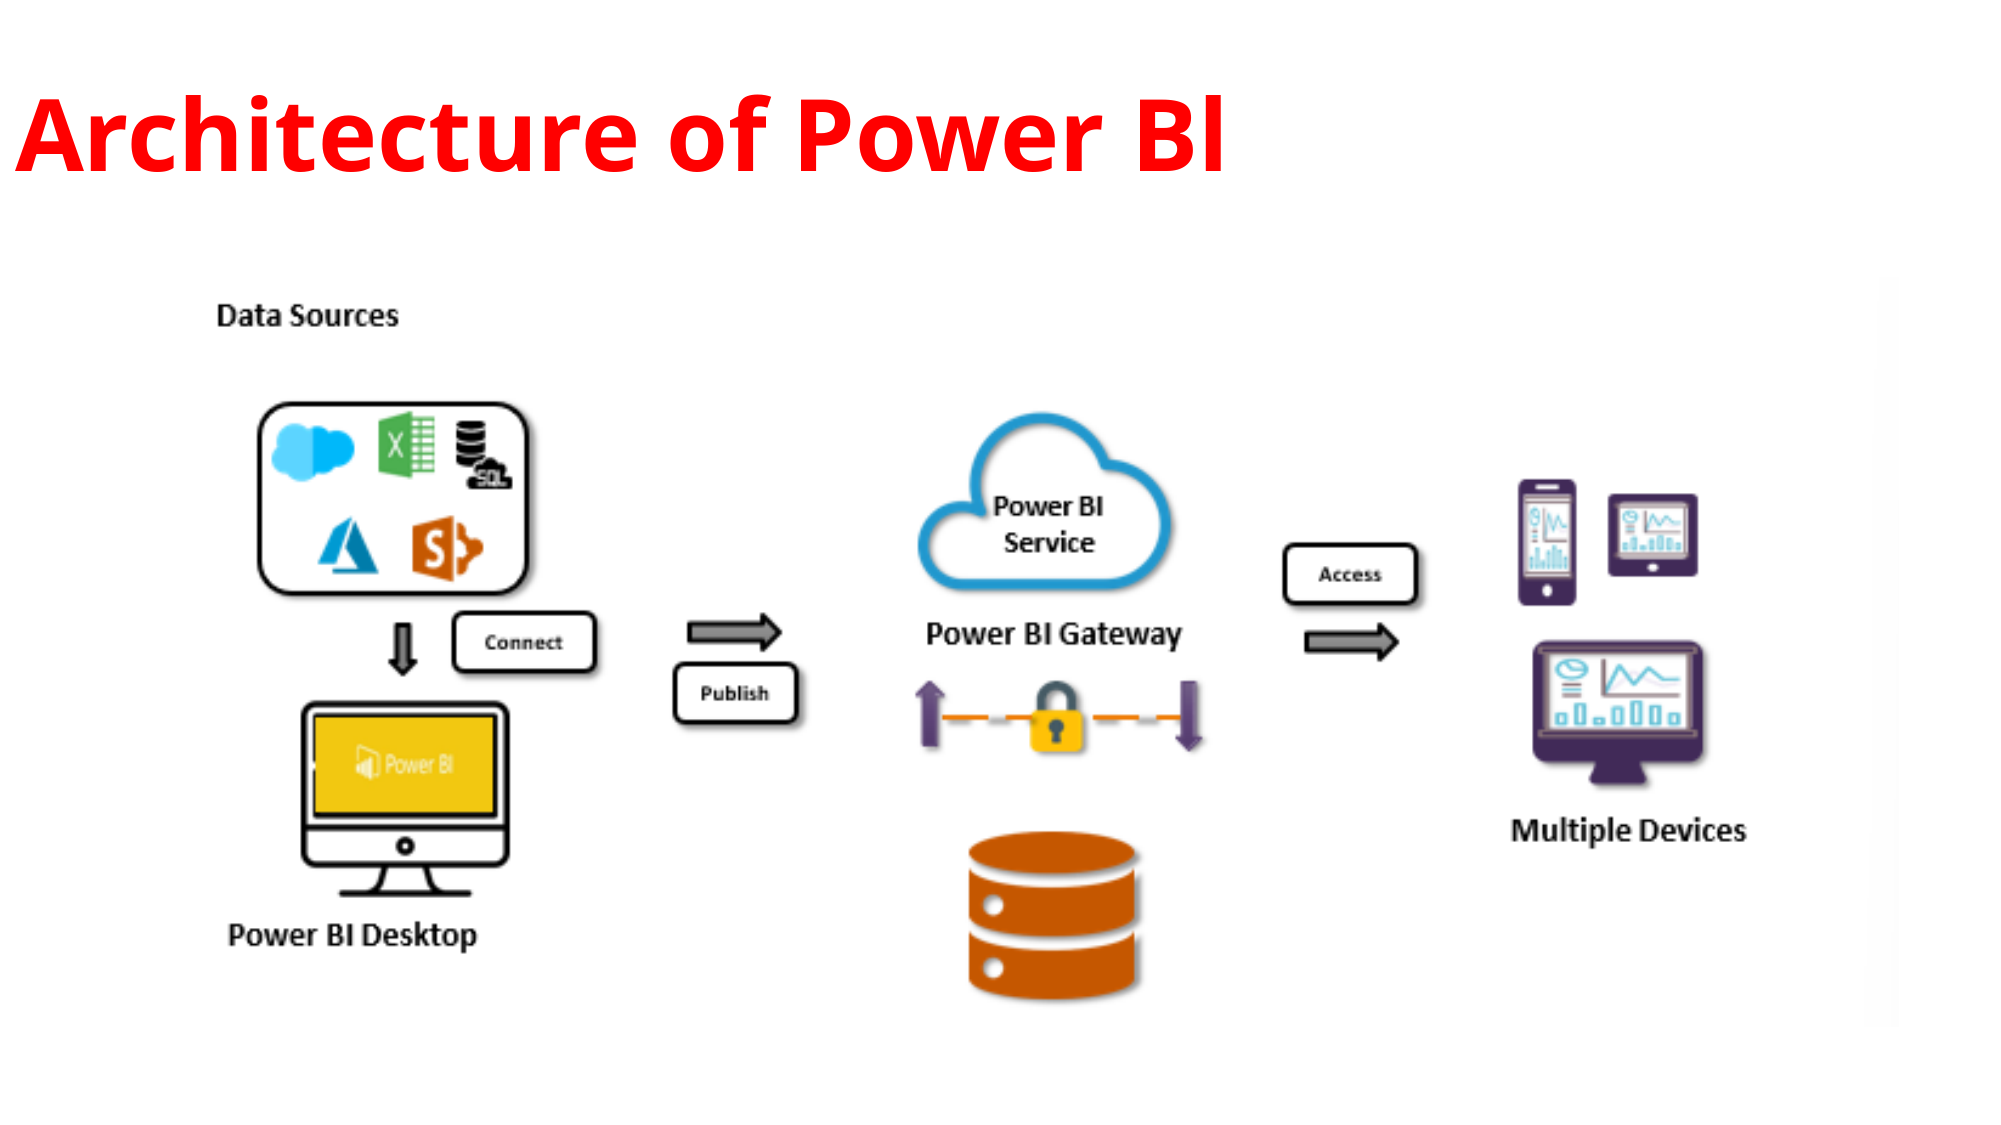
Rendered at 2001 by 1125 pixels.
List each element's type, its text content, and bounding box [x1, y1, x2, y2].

title Architecture of Power Bl [0, 0, 2000, 278]
picture [173, 277, 1899, 1027]
